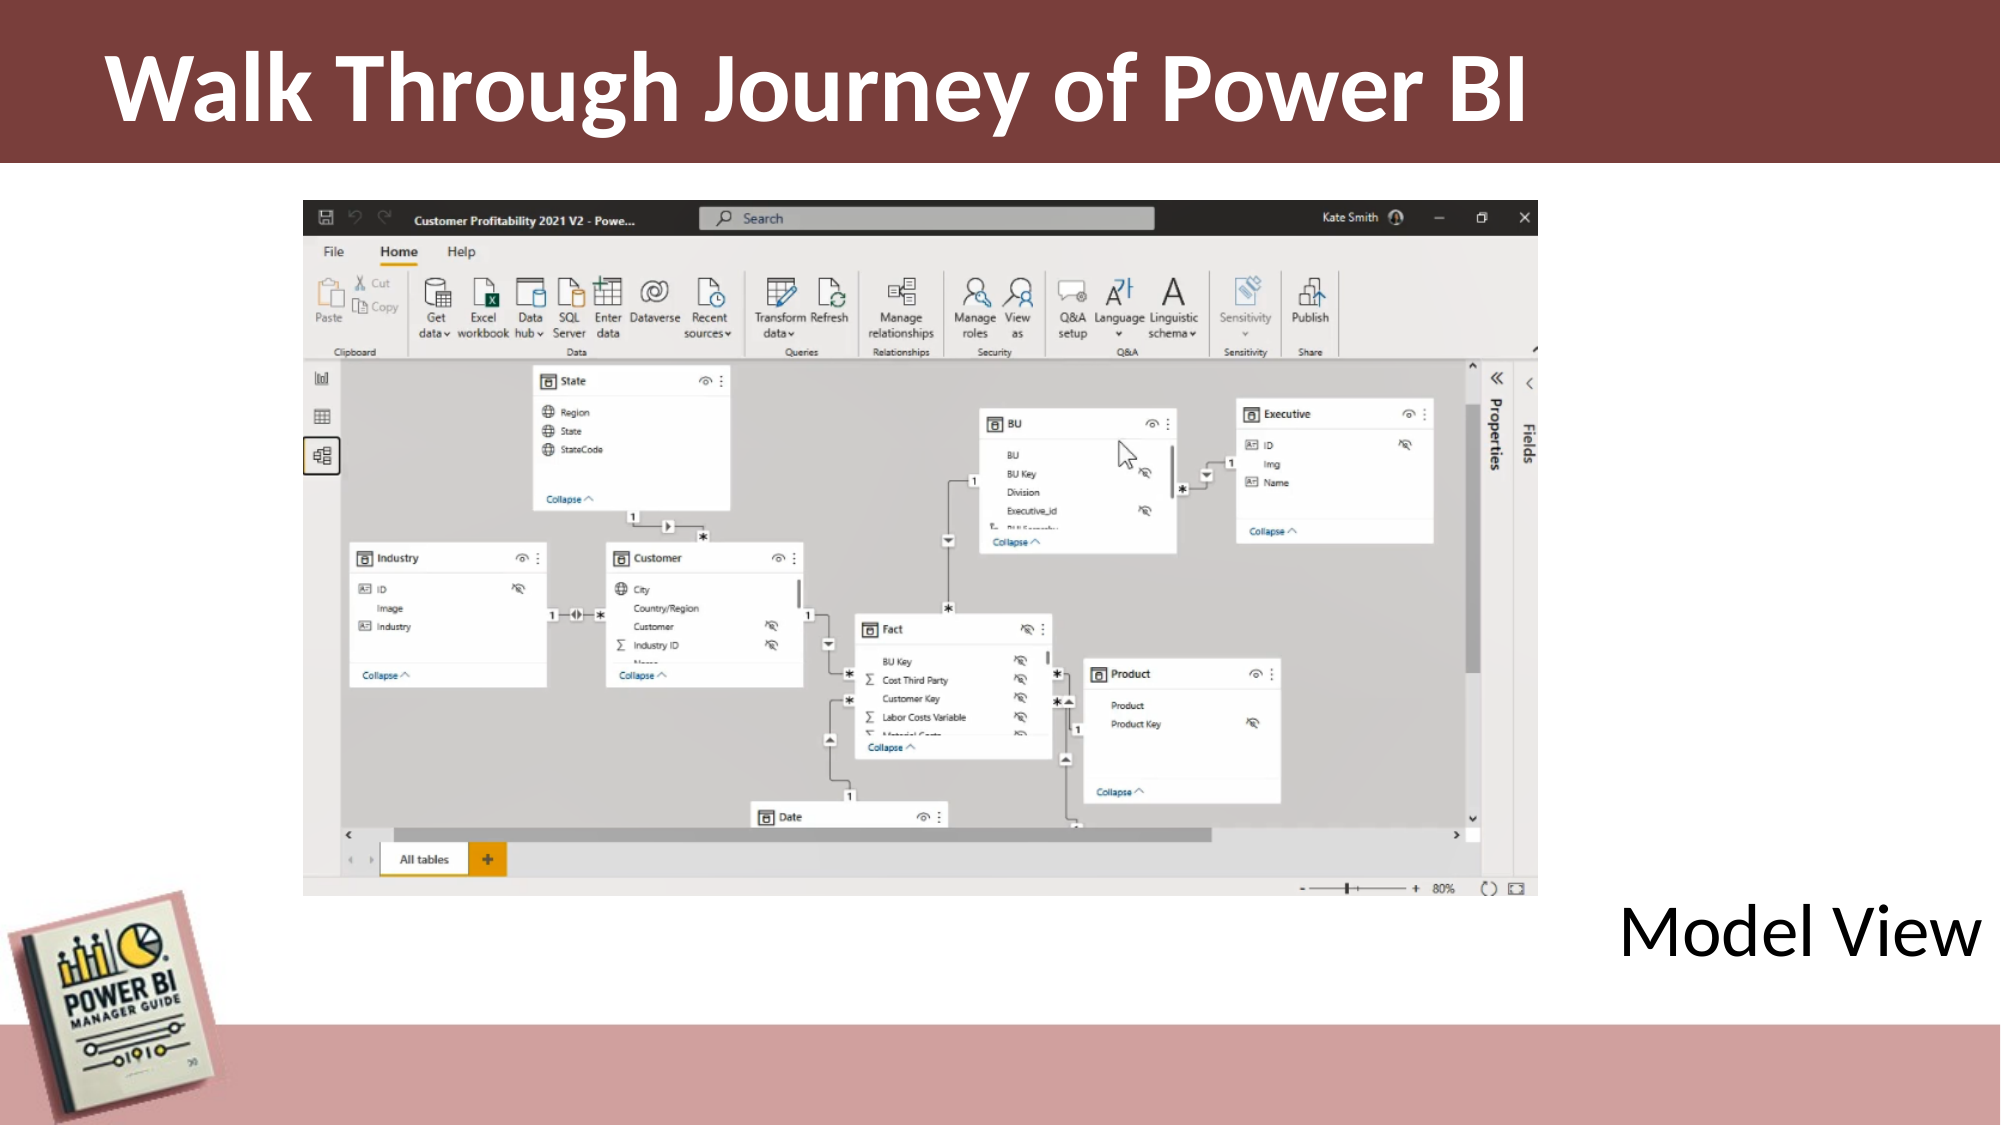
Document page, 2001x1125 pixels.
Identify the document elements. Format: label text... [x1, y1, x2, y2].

text_box Walk Through Journey of Power BI [0, 0, 2000, 164]
text_box Model View [1603, 873, 1999, 979]
picture [0, 0, 2001, 1125]
